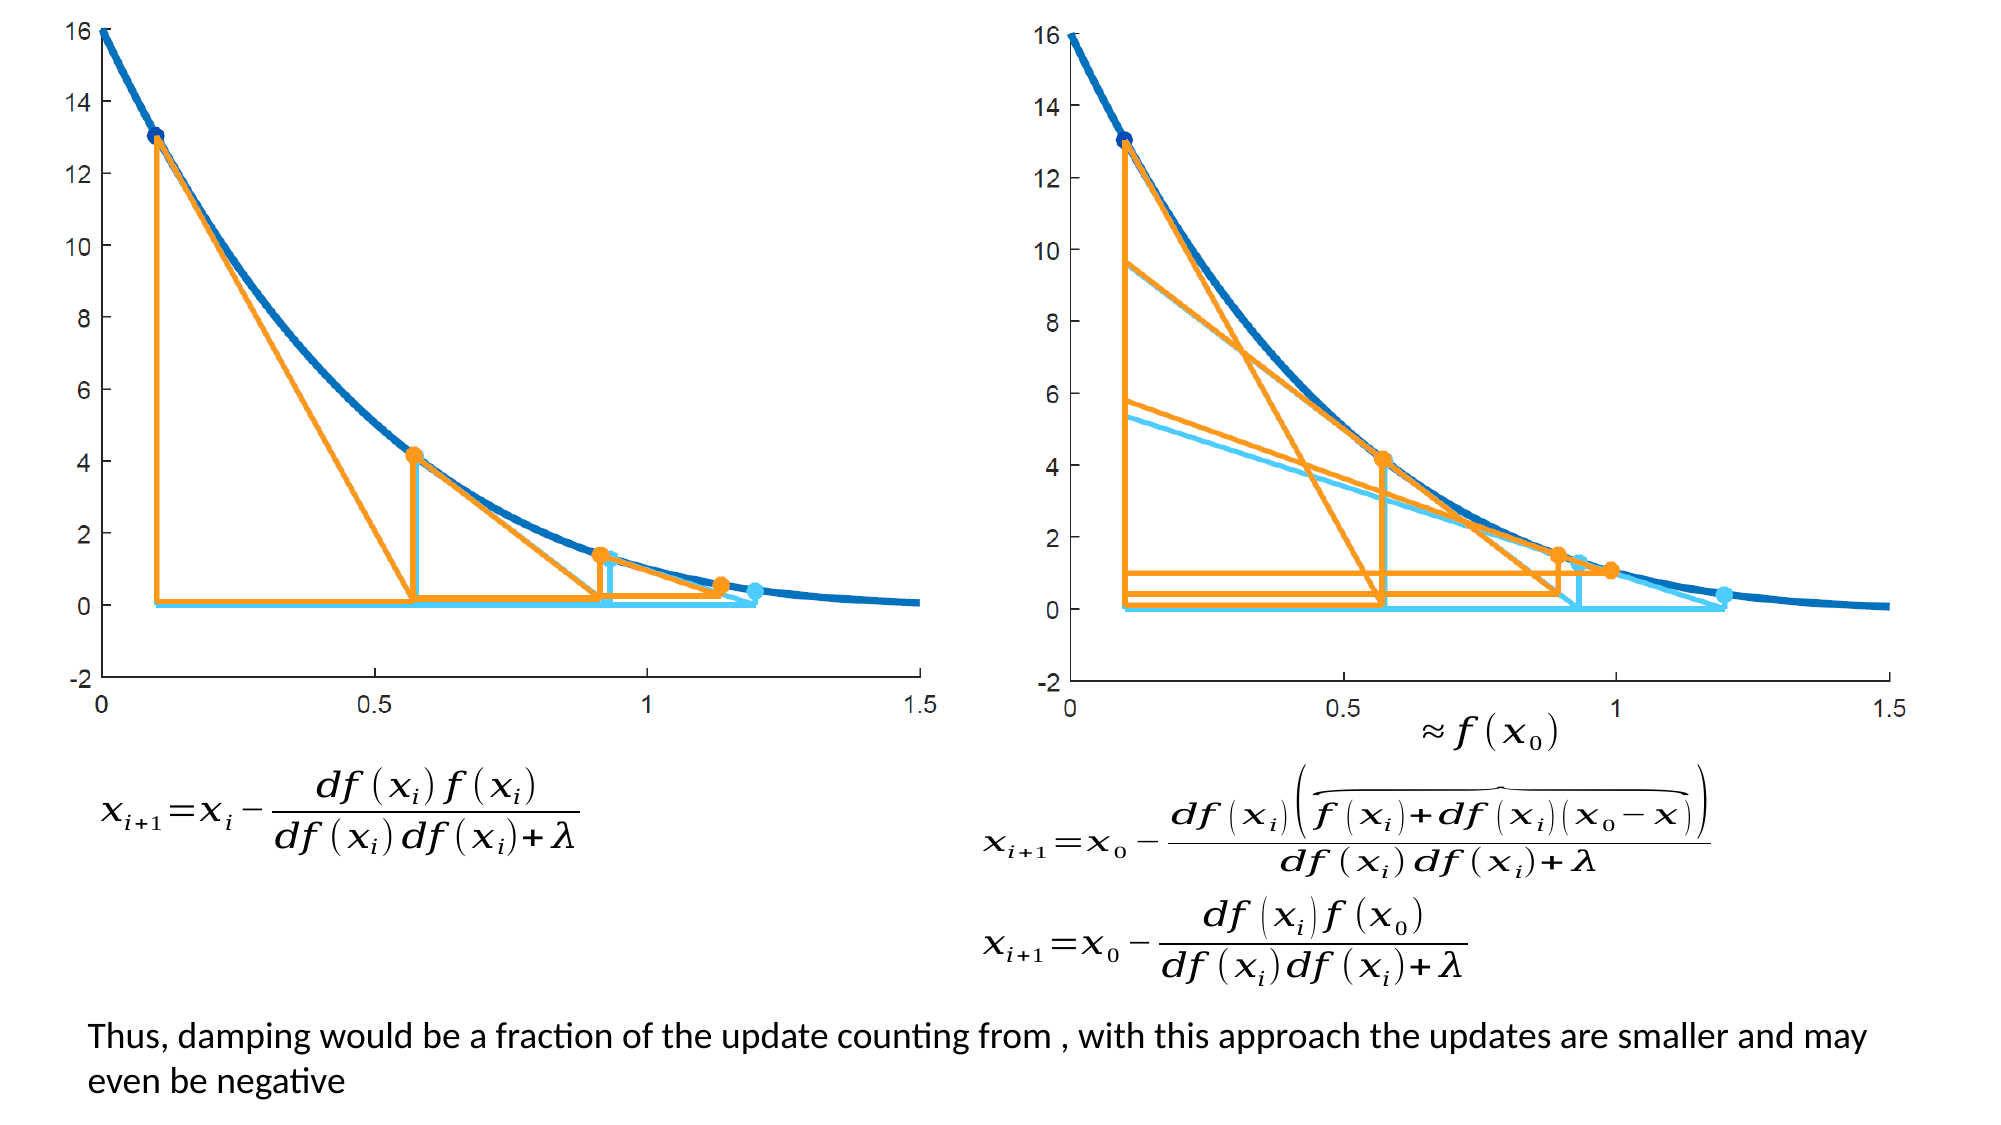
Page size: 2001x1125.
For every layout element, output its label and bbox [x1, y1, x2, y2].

picture [39, 0, 980, 740]
picture [1010, 10, 1970, 743]
